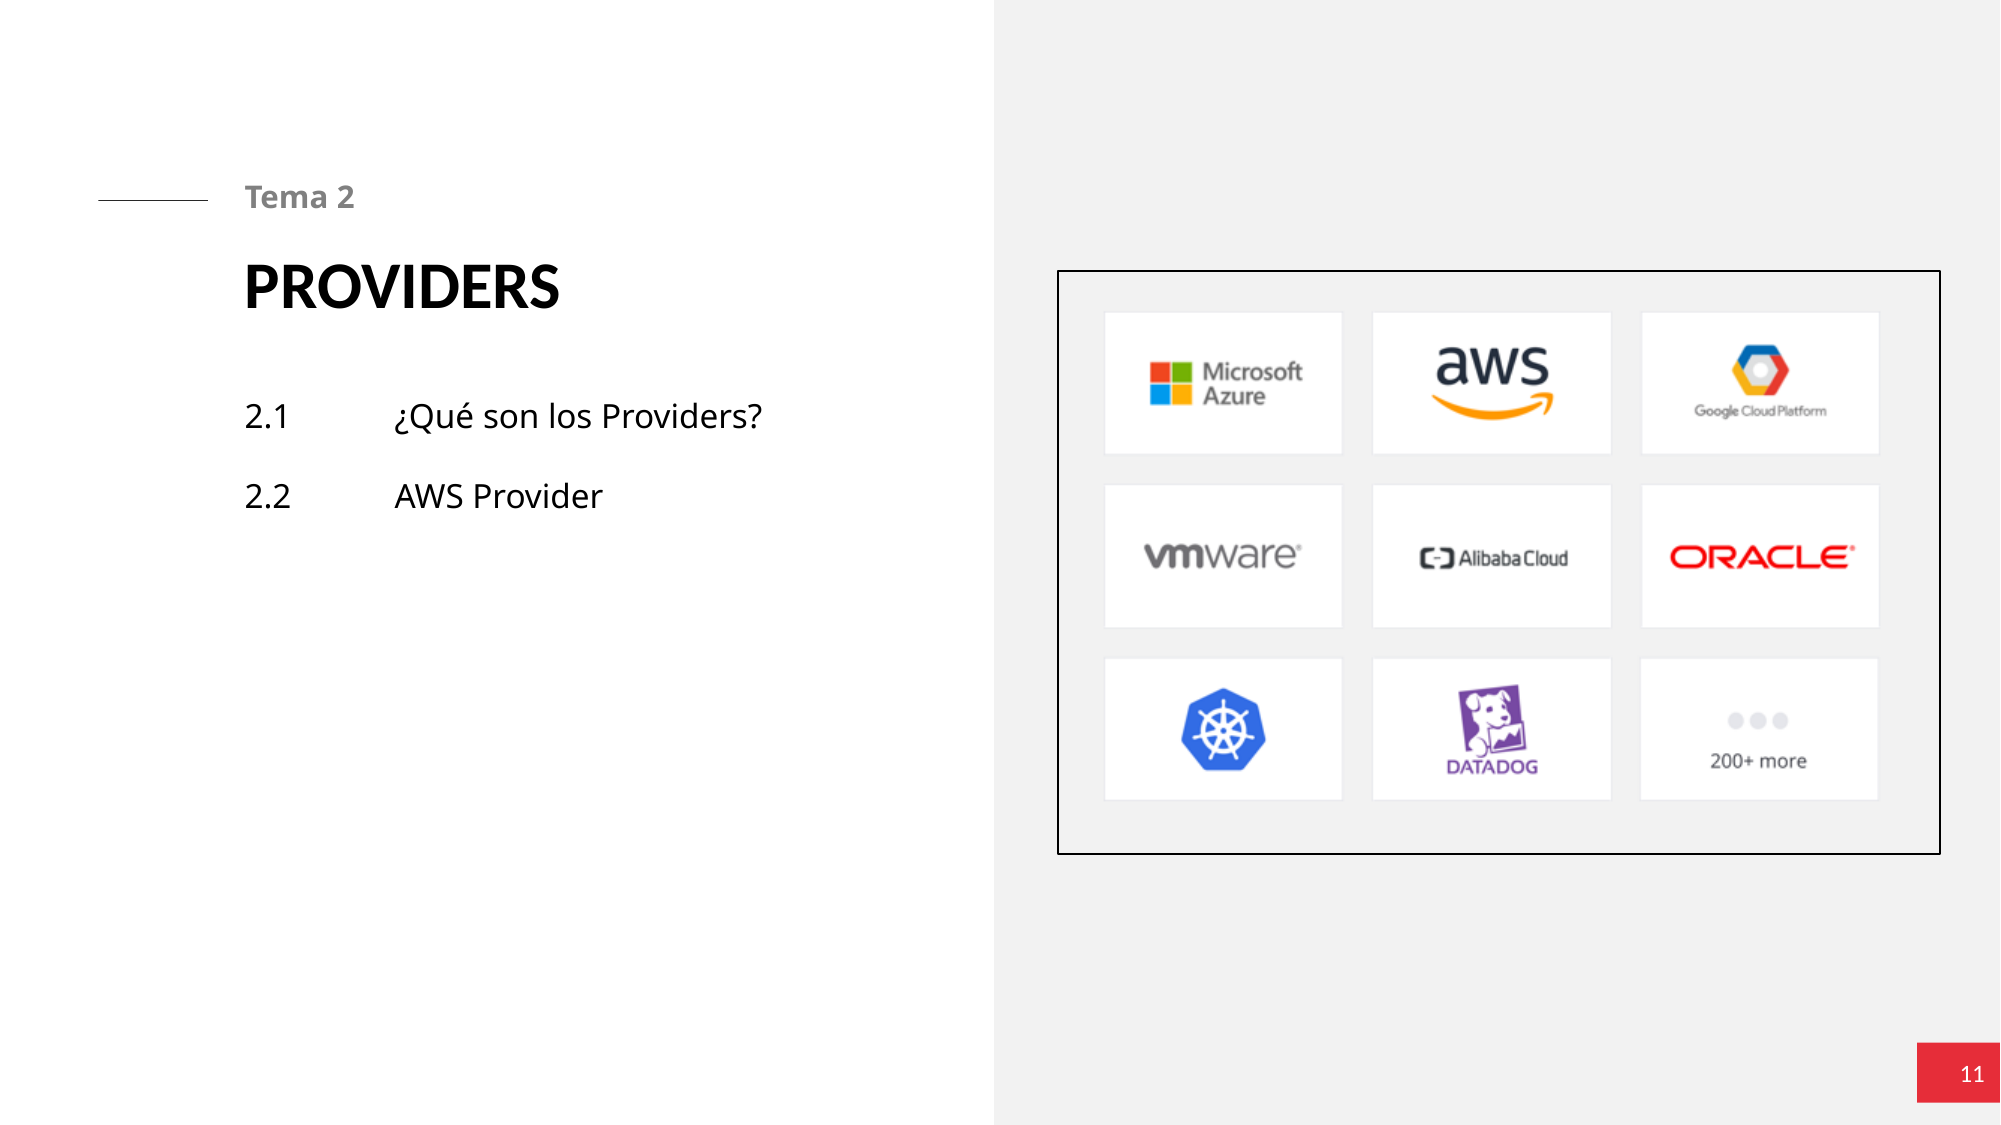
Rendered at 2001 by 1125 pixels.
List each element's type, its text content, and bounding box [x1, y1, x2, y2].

slide_number 11 [1917, 1042, 2000, 1103]
picture [1059, 271, 1939, 854]
list Tema 2 [229, 174, 607, 224]
list 2.1 ¿Qué son los Providers? 2.2 AWS Provider [229, 367, 941, 964]
title PROVIDERS [229, 241, 941, 332]
